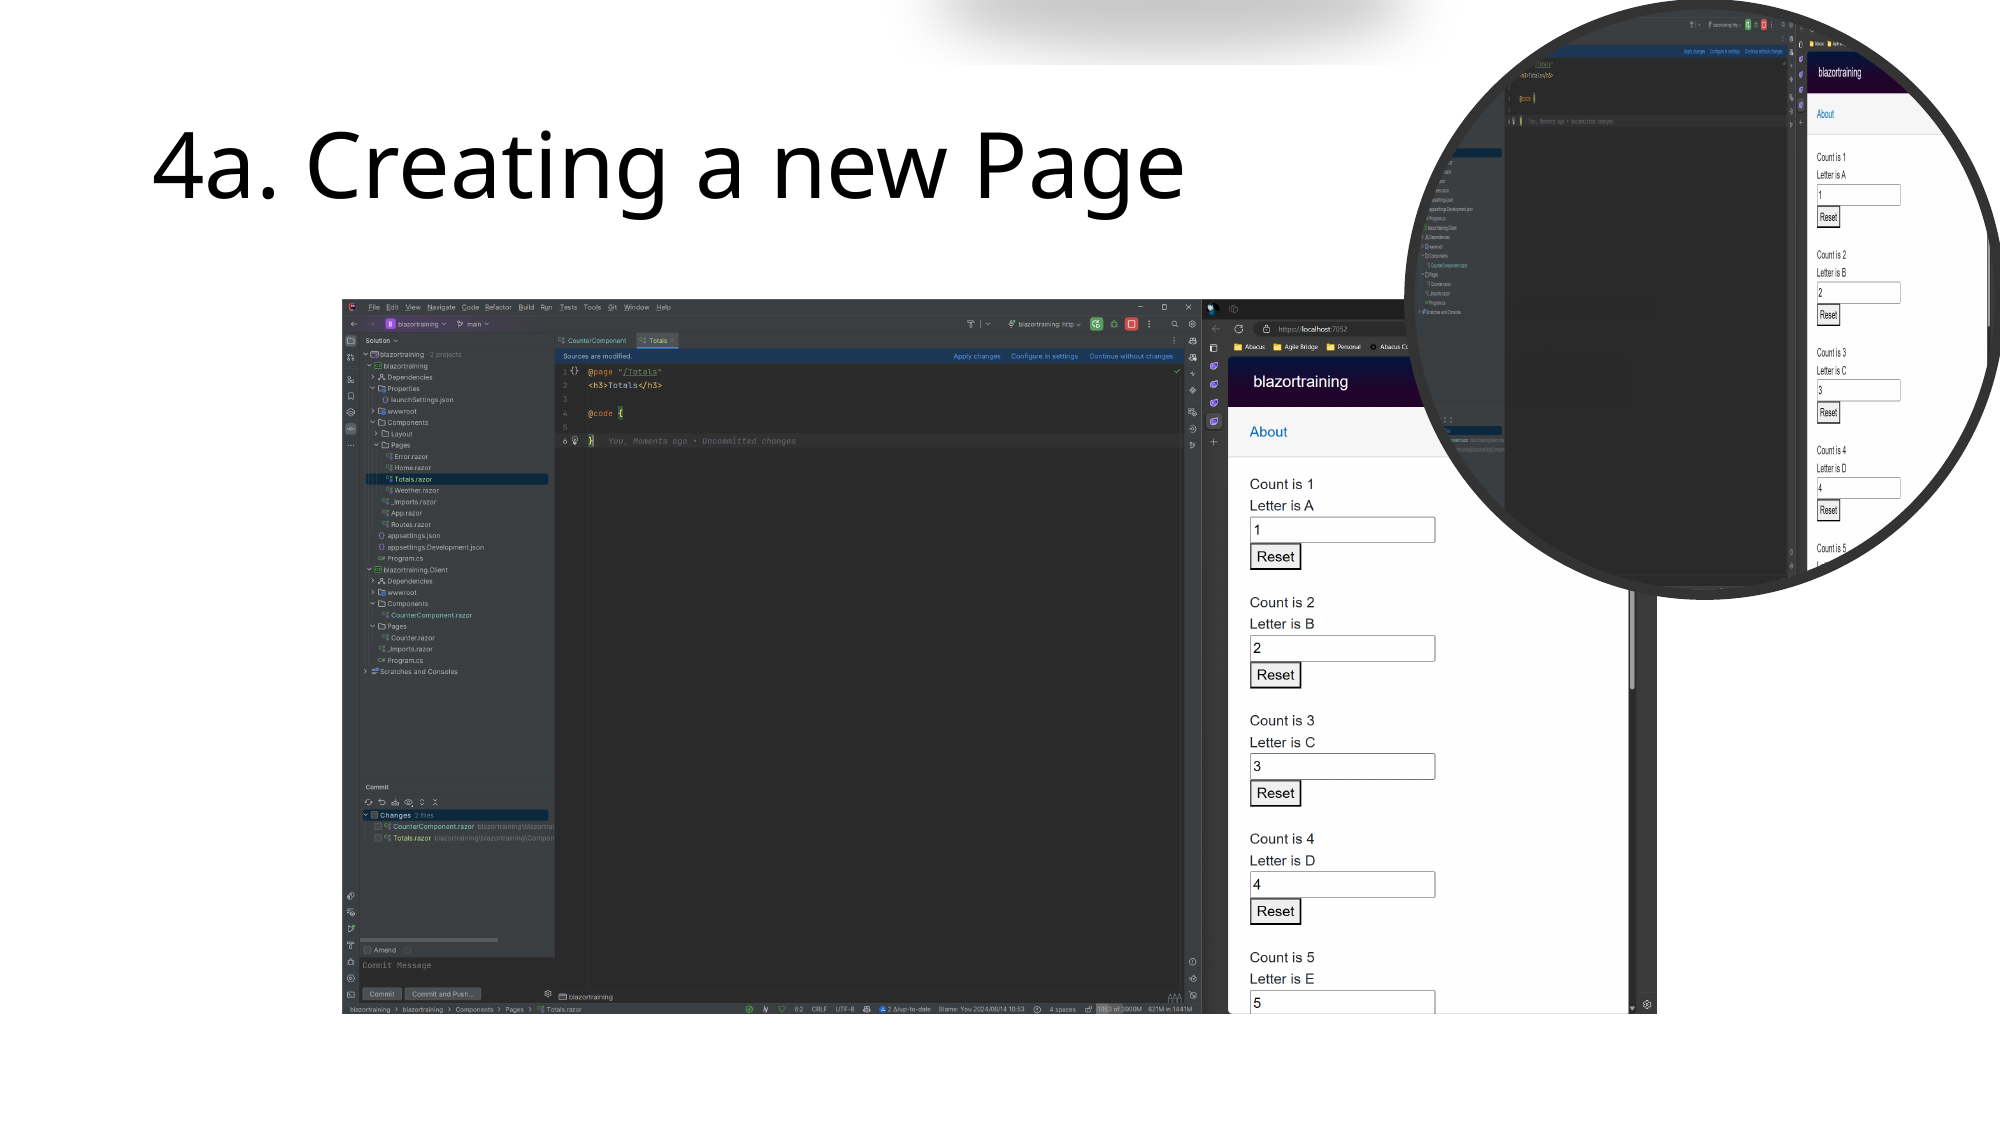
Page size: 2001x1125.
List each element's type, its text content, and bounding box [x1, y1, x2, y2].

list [342, 298, 1658, 1014]
title 4a. Creating a new Page [137, 59, 1408, 278]
picture [1408, 3, 2000, 596]
